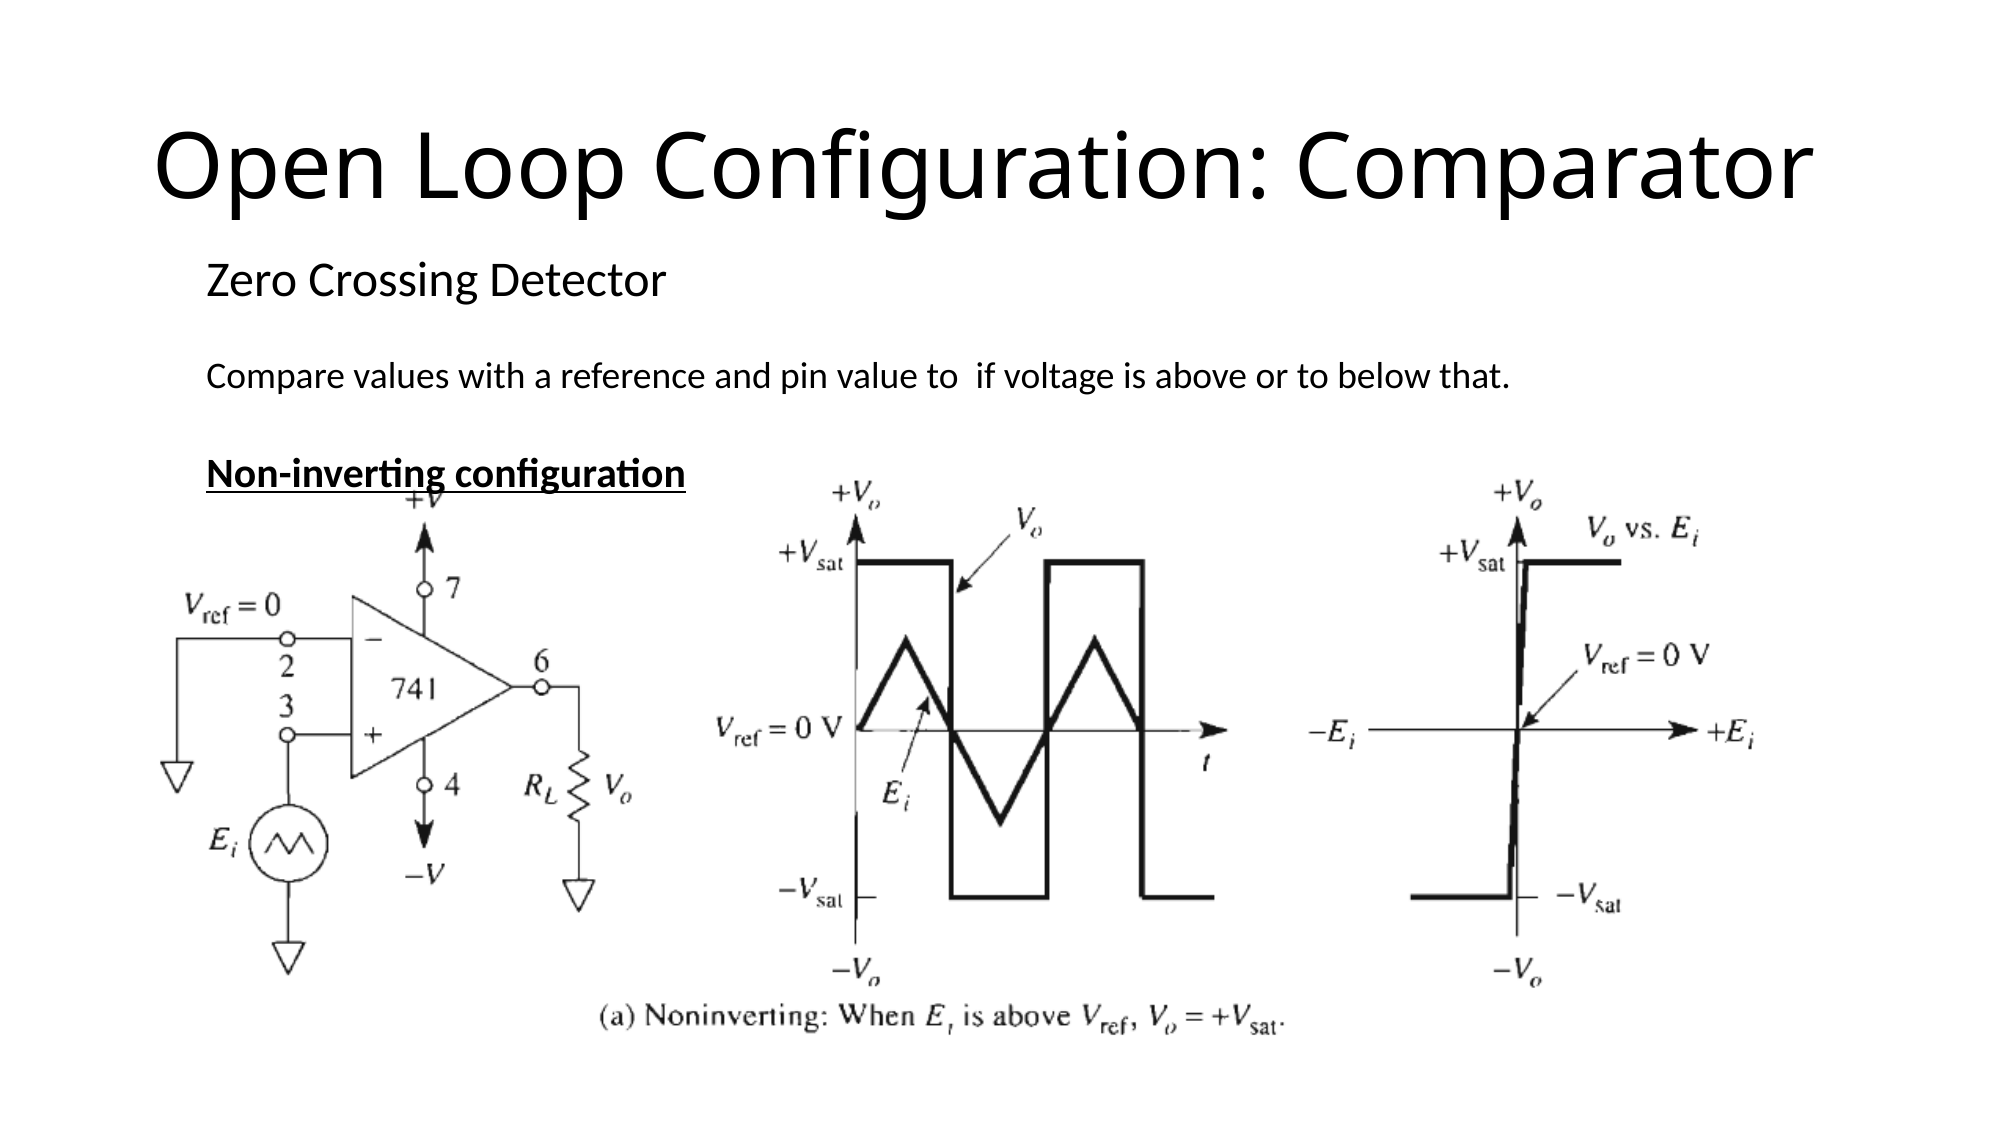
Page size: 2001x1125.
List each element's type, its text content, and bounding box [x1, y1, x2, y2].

title Open Loop Configuration: Comparator [137, 59, 1863, 278]
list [137, 393, 1832, 1091]
